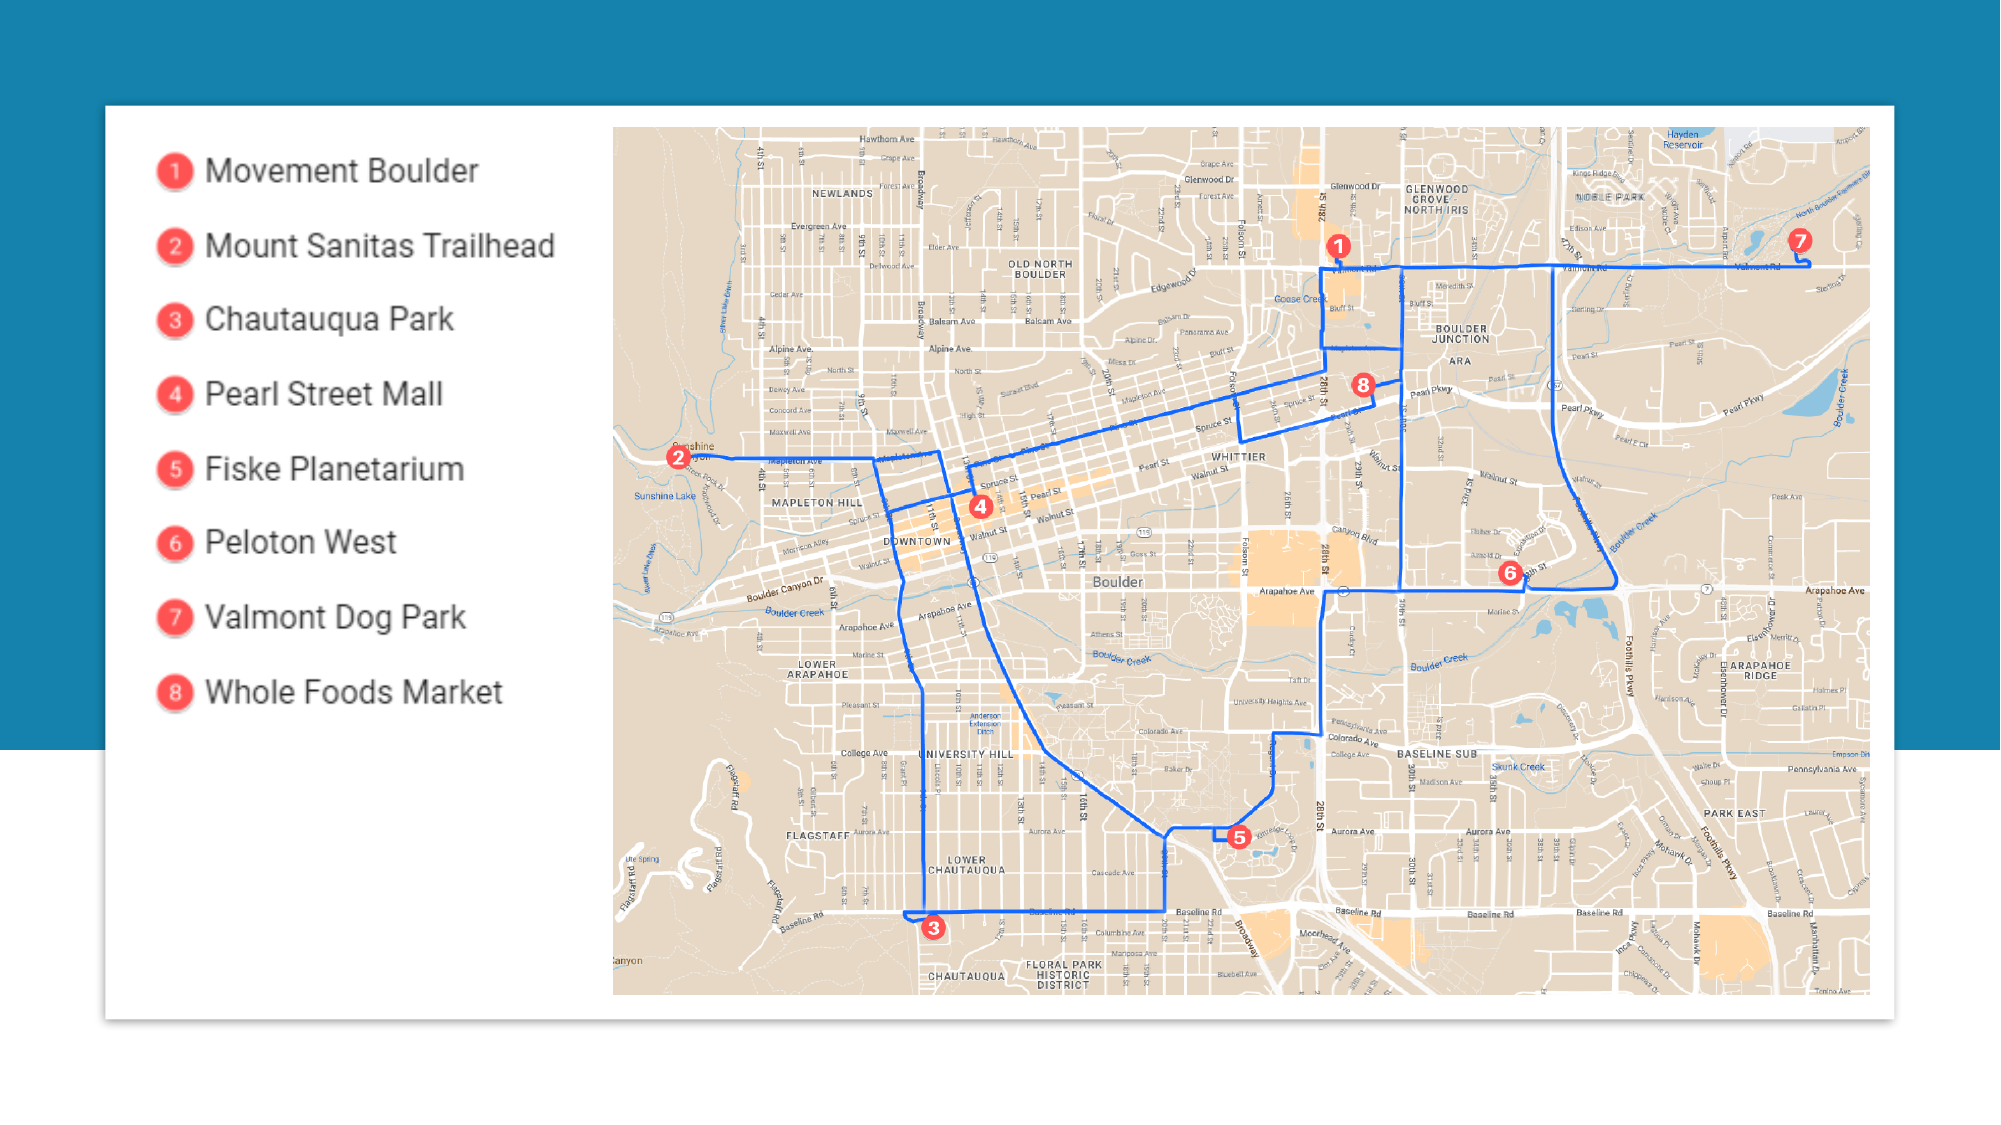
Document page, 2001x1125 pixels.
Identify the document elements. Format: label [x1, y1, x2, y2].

text_box [0, 0, 2000, 751]
picture [613, 127, 1870, 995]
text_box [104, 104, 1896, 1021]
picture [128, 128, 602, 764]
